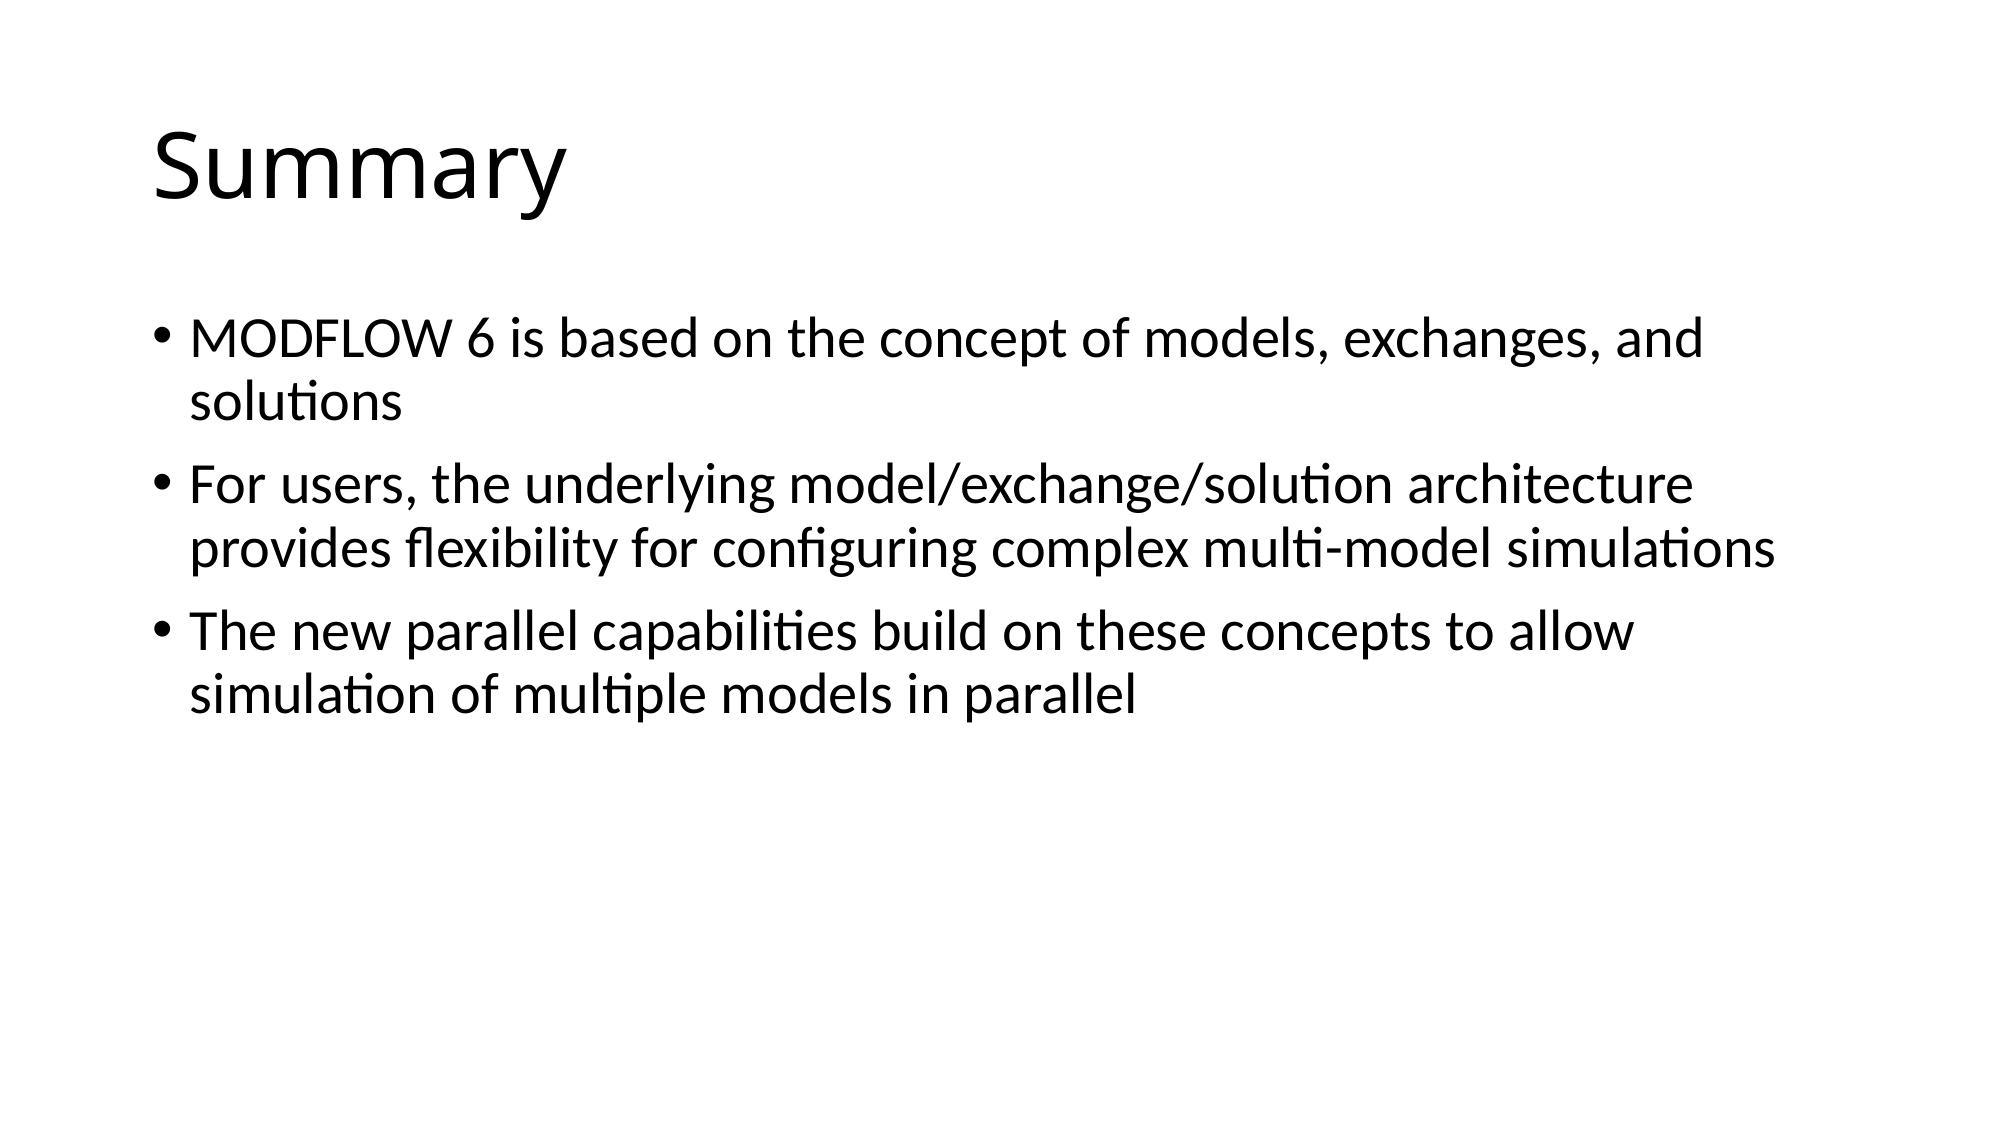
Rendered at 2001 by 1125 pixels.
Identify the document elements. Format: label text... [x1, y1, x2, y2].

list MODFLOW 6 is based on the concept of models, exchanges, and solutions For users, the underlying model/exchange/solution architecture provides flexibility for configuring complex multi-model simulations The new parallel capabilities build on these concepts to allow simulation of multiple models in parallel [137, 299, 1863, 1014]
title Summary [137, 59, 1863, 278]
